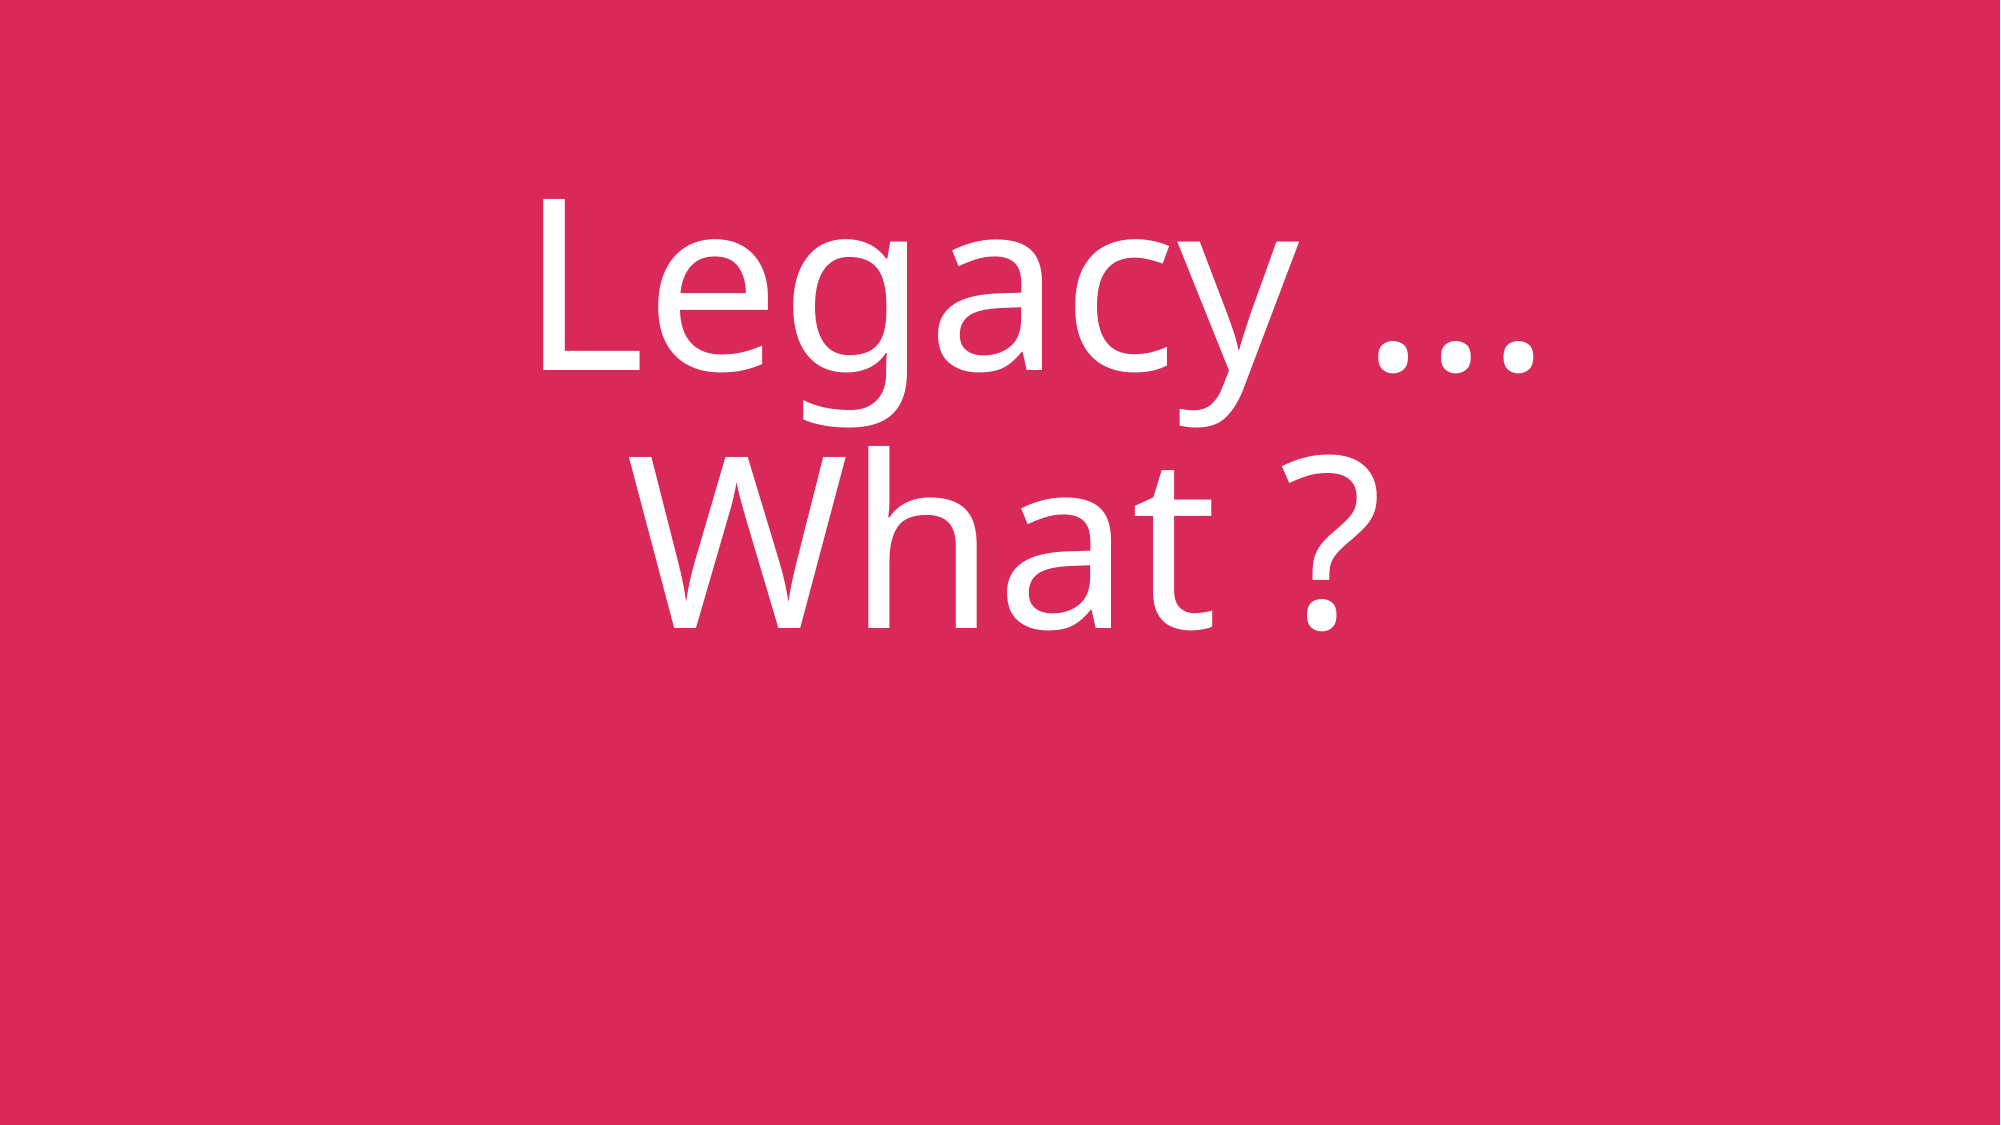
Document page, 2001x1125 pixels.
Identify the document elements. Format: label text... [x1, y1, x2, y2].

title Legacy …What ? [174, 321, 1898, 689]
